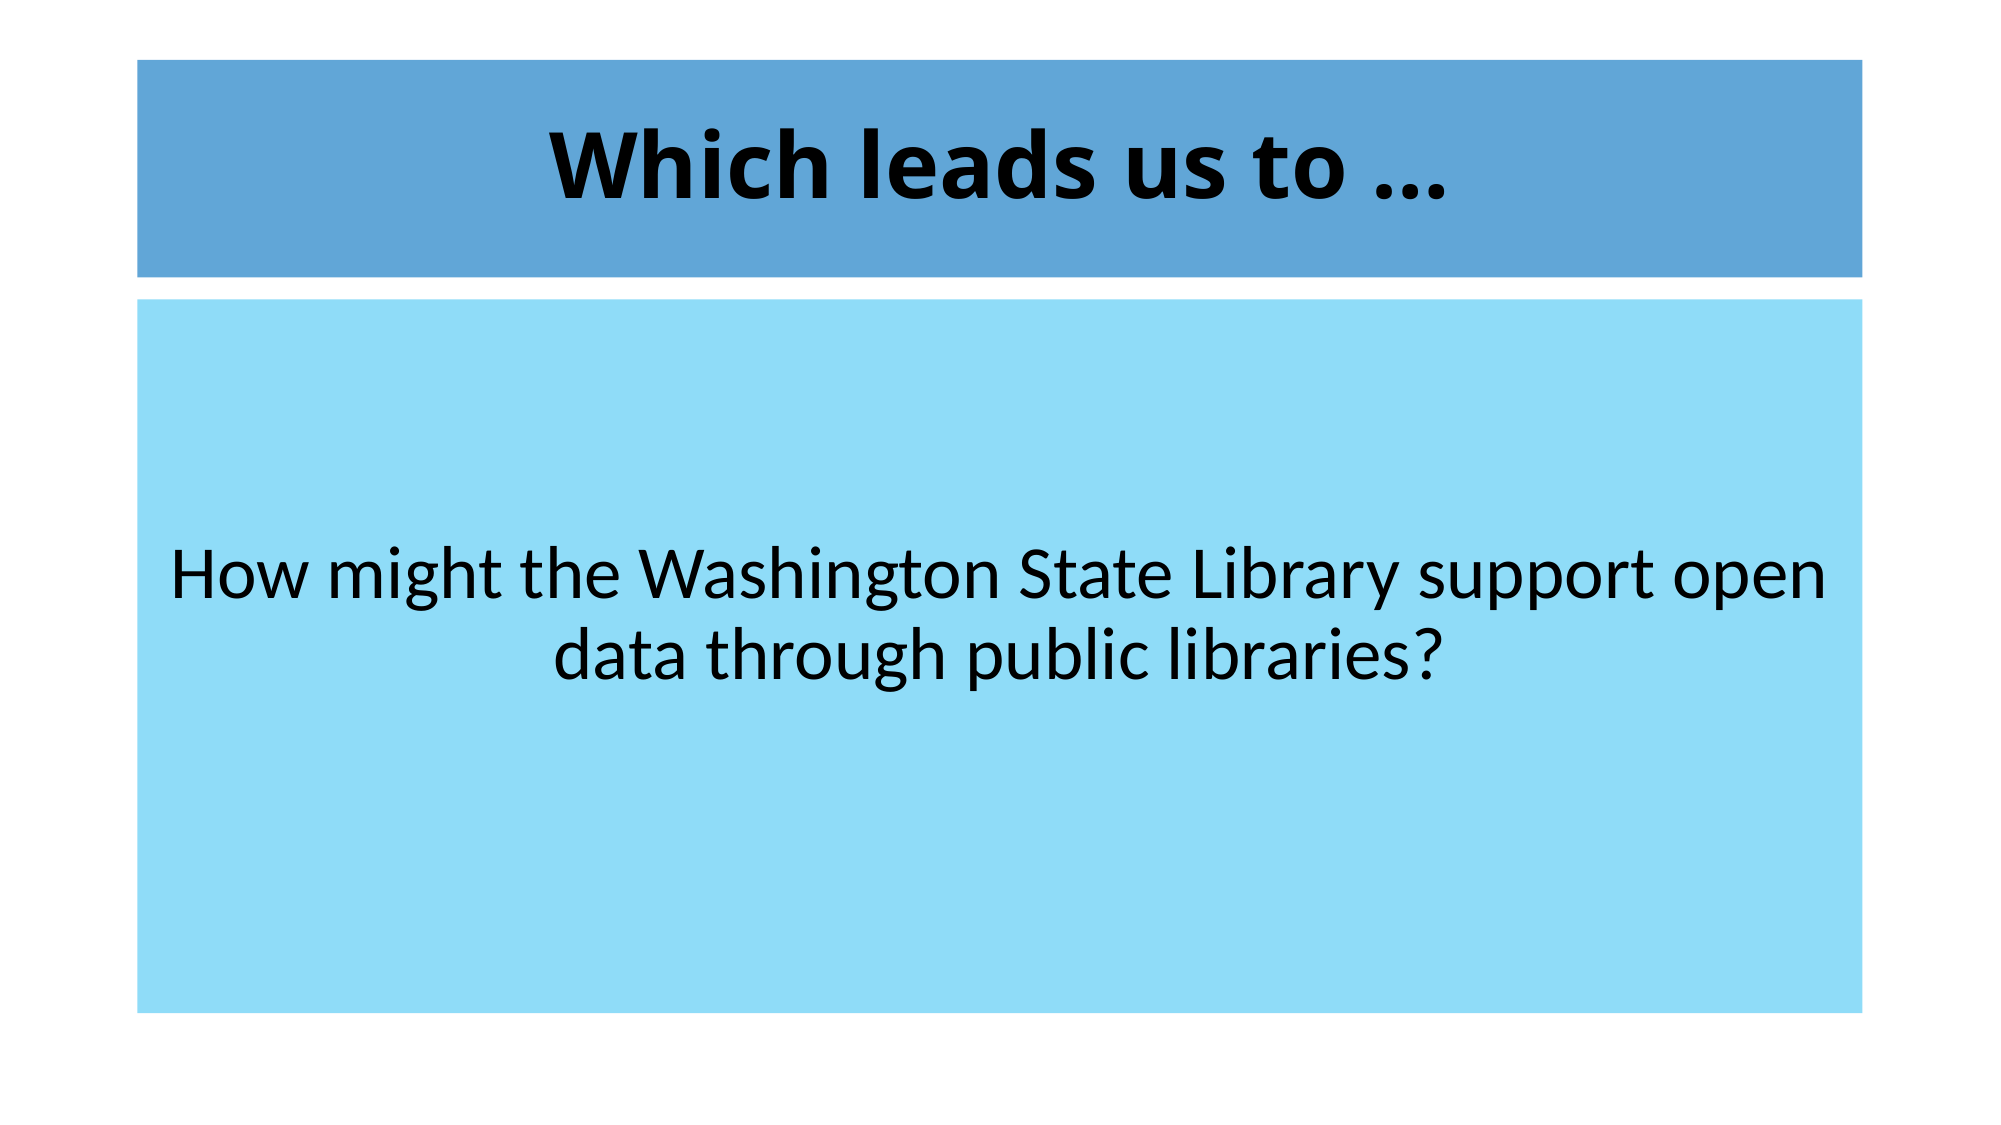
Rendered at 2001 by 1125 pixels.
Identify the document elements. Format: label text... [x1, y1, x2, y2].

title Which leads us to … [137, 59, 1863, 278]
list How might the Washington State Library support open data through public libraries? [137, 299, 1863, 1014]
